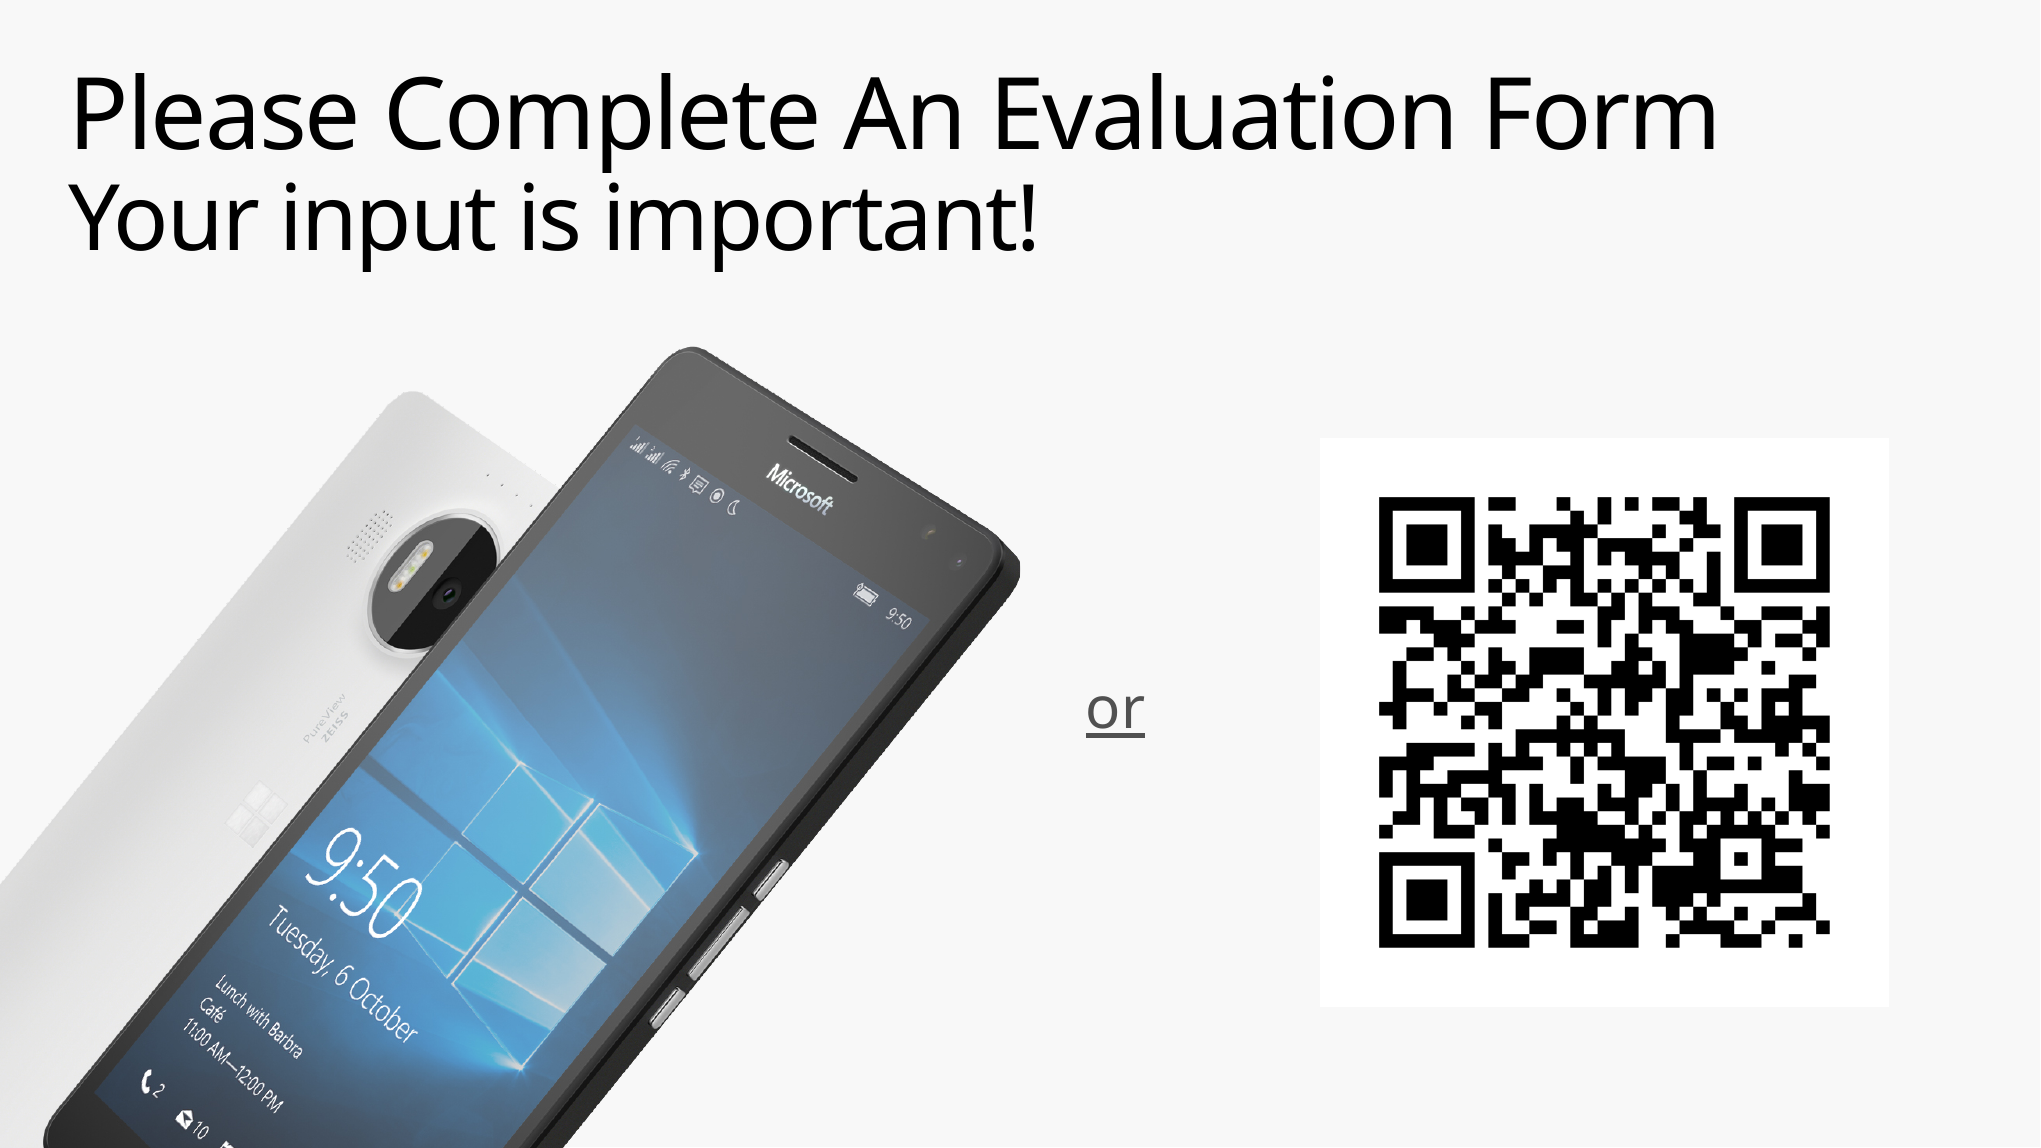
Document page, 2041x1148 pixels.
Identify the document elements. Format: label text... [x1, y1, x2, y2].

title Please Complete An Evaluation Form Your input is important! [45, 48, 1996, 199]
picture [0, 346, 1021, 1148]
picture [1319, 438, 1889, 1008]
text_box or [1021, 671, 1319, 775]
